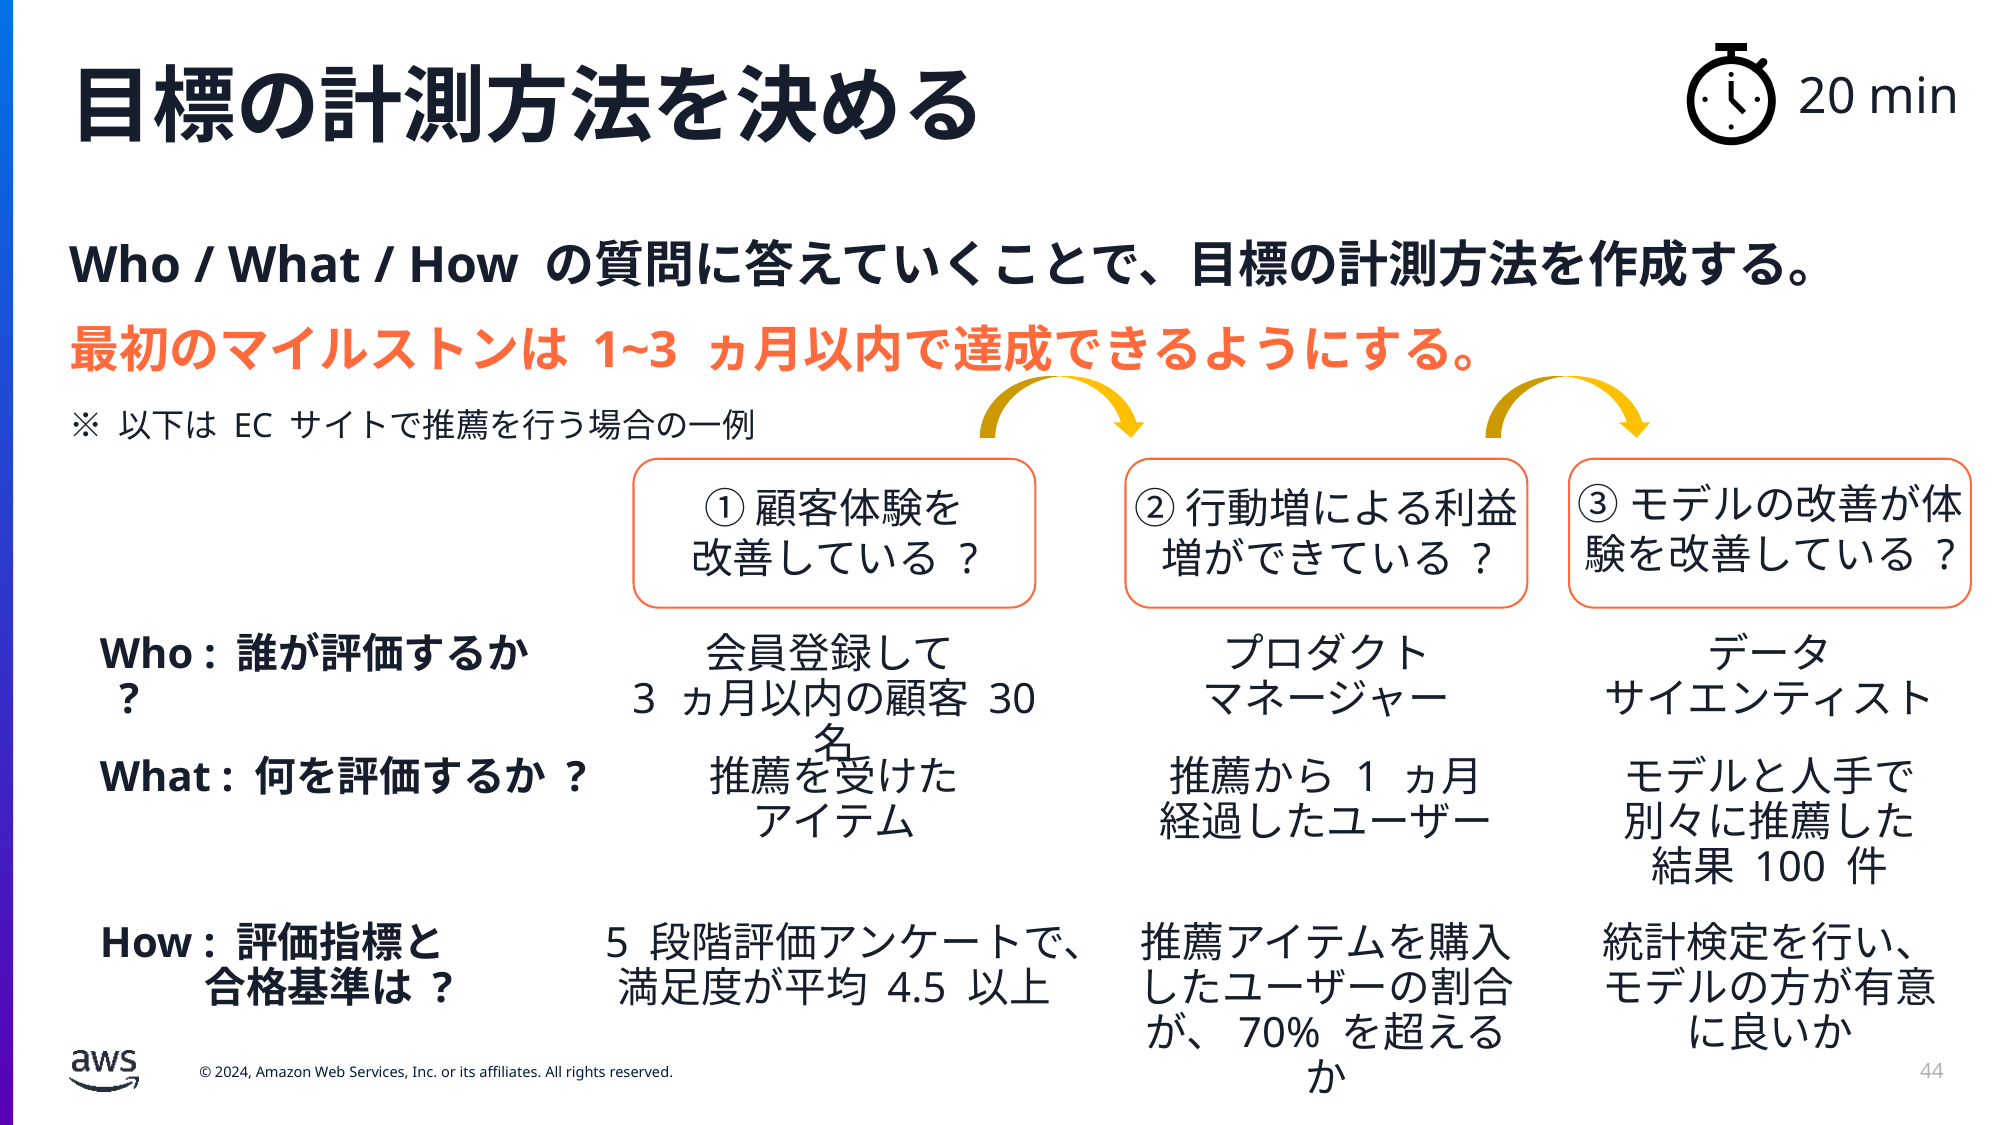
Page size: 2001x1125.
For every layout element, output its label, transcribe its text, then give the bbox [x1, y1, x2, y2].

picture [69, 1050, 139, 1092]
text_box ②行動増による利益増ができている ? [1130, 474, 1522, 590]
text_box How : 評価指標と 合格基準は ? [99, 913, 567, 1019]
text_box モデルと人手で別々に推薦した 結果 100 件 [1585, 747, 1955, 898]
text_box ※ 以下は EC サイトで推薦を行う場合の一例 [69, 401, 1042, 453]
text_box プロダクト マネージャー [1142, 624, 1511, 730]
title 目標の計測方法を決める [69, 56, 1944, 163]
text_box 推薦から 1 ヵ月 経過したユーザー [1109, 747, 1544, 853]
text_box 推薦を受けた アイテム [636, 747, 1032, 853]
text_box 推薦アイテムを購入したユーザーの割合が、70% を超えるか [1130, 913, 1522, 1109]
text_box 会員登録して 3 ヵ月以内の顧客 30 名 [606, 624, 1063, 775]
text_box Who : 誰が評価するか ? [99, 624, 567, 730]
text_box [1484, 374, 1653, 440]
text_box [1568, 457, 1972, 609]
text_box ①顧客体験を 改善している ? [675, 474, 994, 590]
text_box データ サイエンティスト [1585, 624, 1955, 730]
list Who / What / How の質問に答えていくことで、目標の計測方法を作成する。 最初のマイルストンは 1~3 ヵ月以内で達成できるようにする。 [69, 224, 1944, 387]
text_box [1124, 457, 1529, 609]
text_box 5 段階評価アンケートで、満足度が平均 4.5 以上 [601, 913, 1068, 1019]
text_box [978, 374, 1147, 440]
picture [1668, 31, 1794, 157]
slide_number 44 [1522, 1041, 1944, 1102]
text_box 20 min [1794, 56, 1983, 131]
text_box What : 何を評価するか ? [99, 747, 604, 808]
text_box [632, 457, 1037, 609]
text_box 統計検定を行い、 モデルの方が有意に良いか [1585, 913, 1955, 1064]
